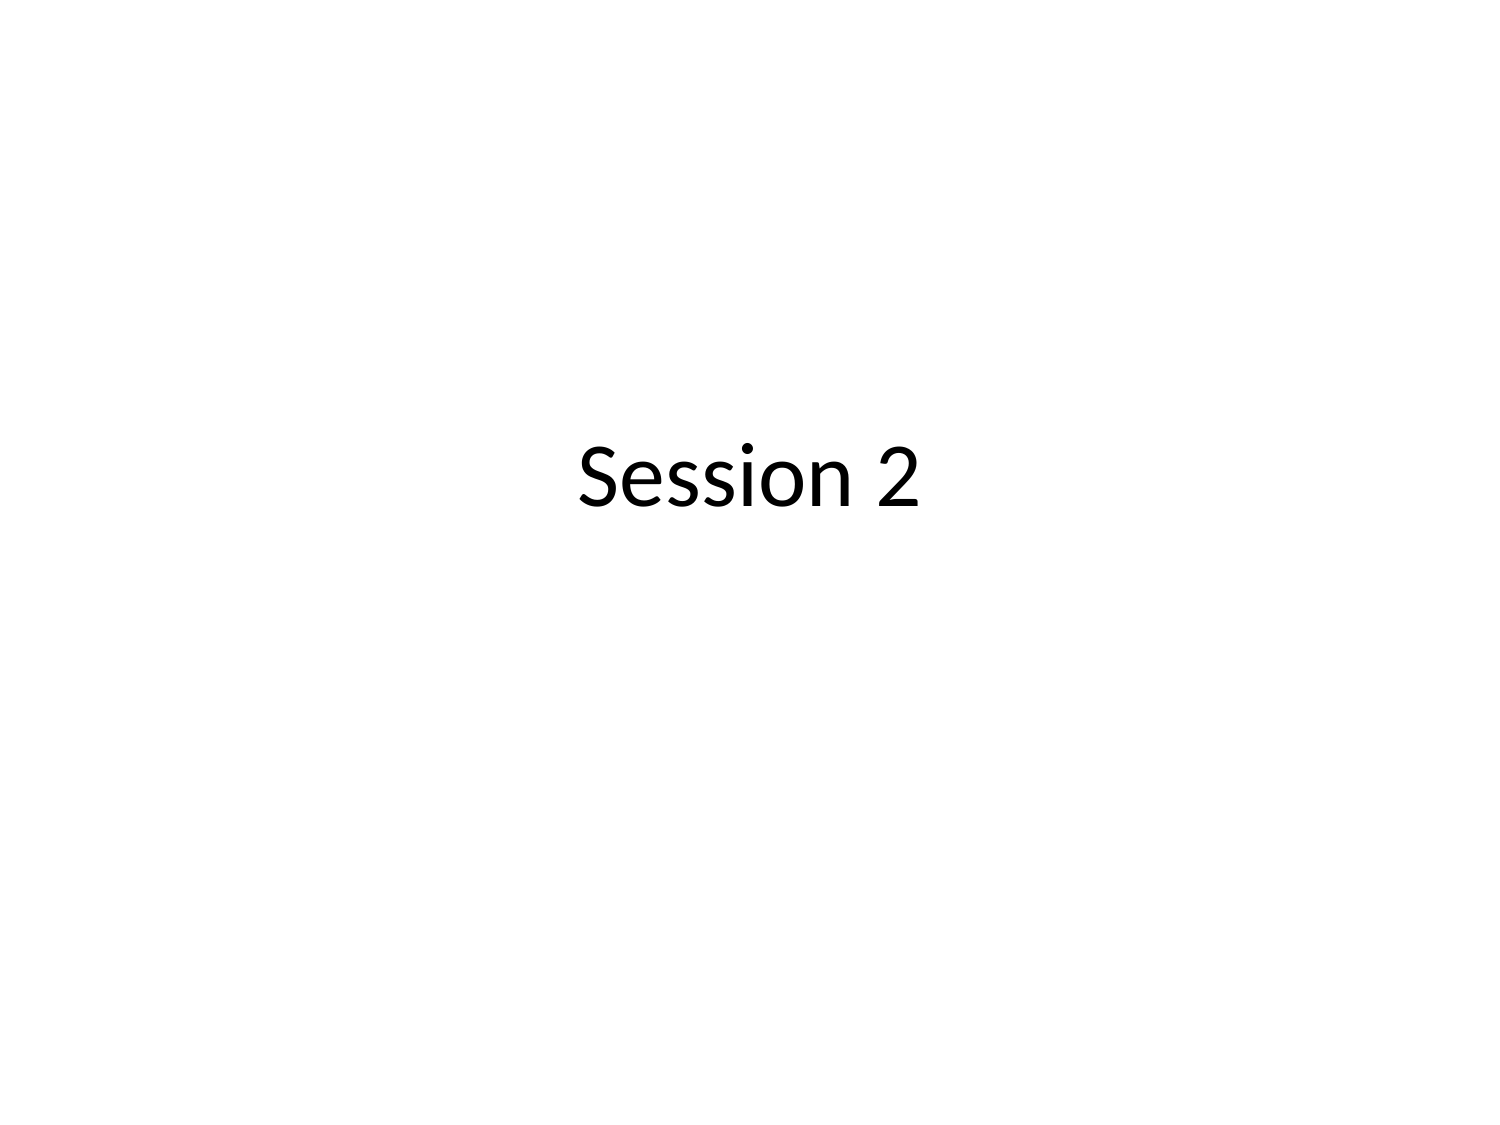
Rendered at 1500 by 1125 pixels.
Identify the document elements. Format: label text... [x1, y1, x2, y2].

title Session 2 [112, 349, 1388, 591]
